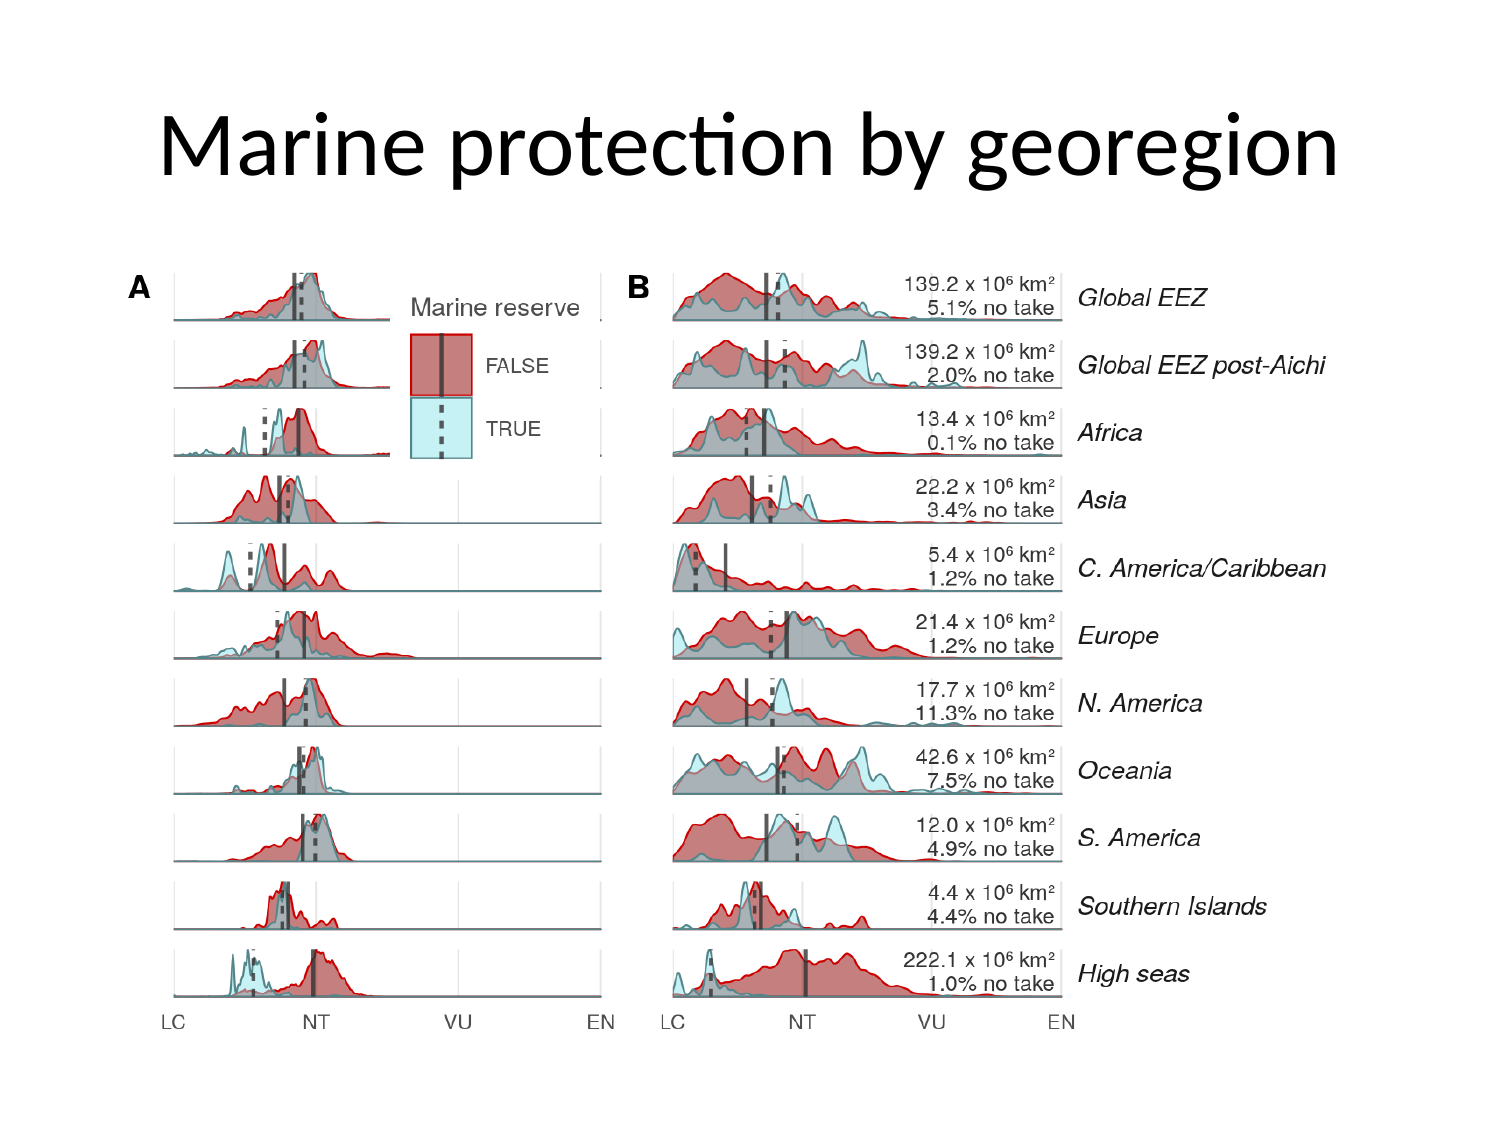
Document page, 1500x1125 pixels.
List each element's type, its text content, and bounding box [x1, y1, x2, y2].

title Marine protection by georegion [75, 45, 1425, 233]
picture [127, 262, 1375, 1051]
